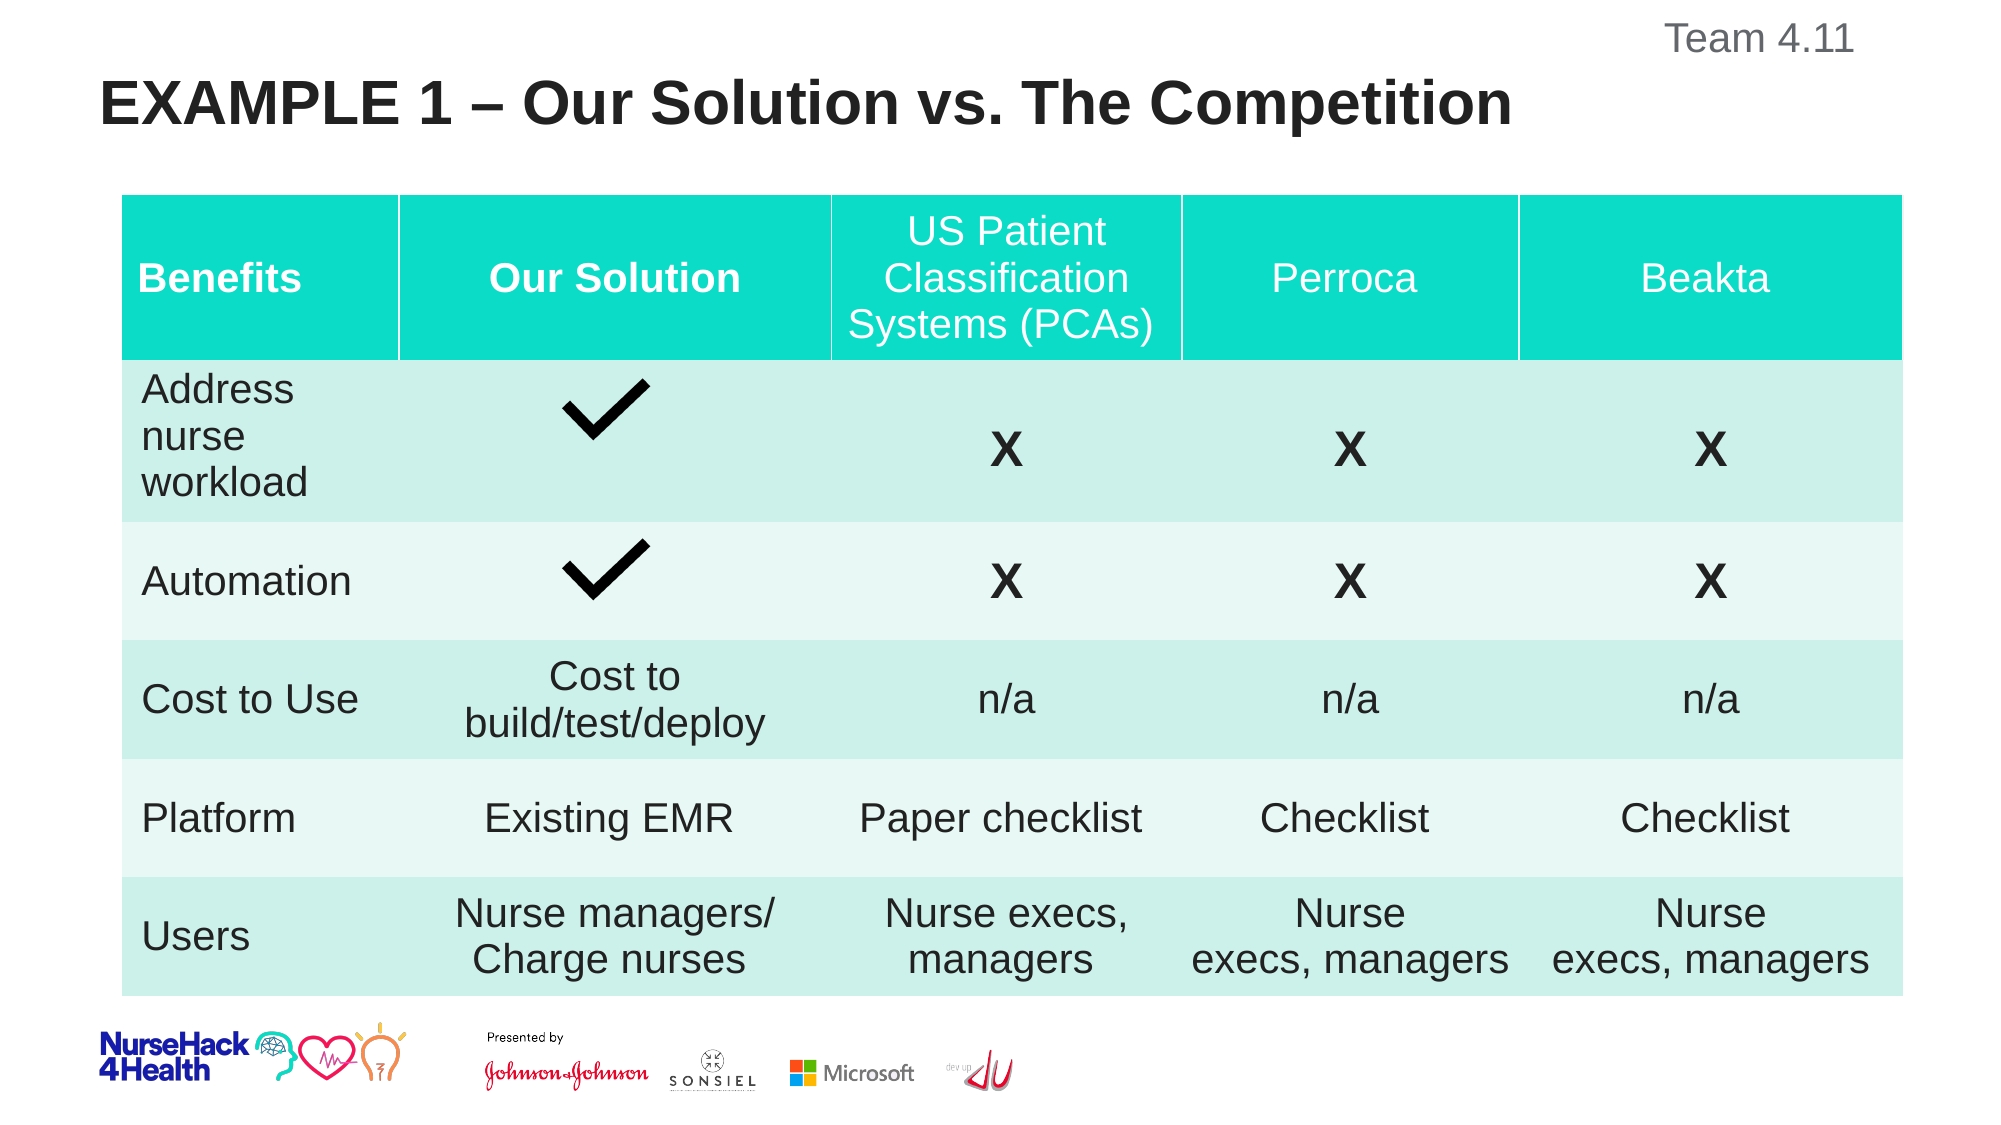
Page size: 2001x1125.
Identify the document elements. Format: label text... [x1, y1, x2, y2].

table_cell Automation [122, 522, 399, 640]
table_cell Checklist [1519, 759, 1903, 877]
table_cell Nurse execs, managers [831, 877, 1182, 996]
table_cell X [1182, 360, 1519, 522]
table_cell X [1519, 522, 1903, 640]
table_cell Users [122, 877, 399, 996]
table_cell n/a [1182, 640, 1519, 759]
table_cell Checklist [1182, 759, 1519, 877]
picture [559, 363, 652, 456]
table_cell n/a [1519, 640, 1903, 759]
table_header US Patient Classification Systems (PCAs) [832, 195, 1181, 360]
table_cell Cost to Use [122, 640, 399, 759]
table_header Our Solution [400, 195, 831, 360]
table_cell n/a [831, 640, 1182, 759]
table_cell X [831, 360, 1182, 522]
table_cell Address nurse workload [122, 360, 399, 522]
title EXAMPLE 1 – Our Solution vs. The Competition [98, 61, 1765, 139]
table_cell Nurse execs, managers [1182, 877, 1519, 996]
table_cell X [831, 522, 1182, 640]
table_cell [399, 360, 831, 522]
table_cell X [1182, 522, 1519, 640]
table_cell Cost to build/test/deploy [399, 640, 831, 759]
table_header Benefits [122, 195, 398, 360]
table_header Beakta [1520, 195, 1902, 360]
picture [559, 523, 652, 616]
table_cell Existing EMR [399, 759, 831, 877]
table_cell Platform [122, 759, 399, 877]
table_cell Nurse execs, managers [1519, 877, 1903, 996]
table_cell X [1519, 360, 1903, 522]
table_cell Nurse managers/ Charge nurses [399, 877, 831, 996]
text_box Team 4.11 [1663, 10, 1878, 61]
table_cell [399, 522, 831, 640]
table_cell Paper checklist [831, 759, 1182, 877]
table_header Perroca [1183, 195, 1518, 360]
picture [430, 1011, 1071, 1125]
